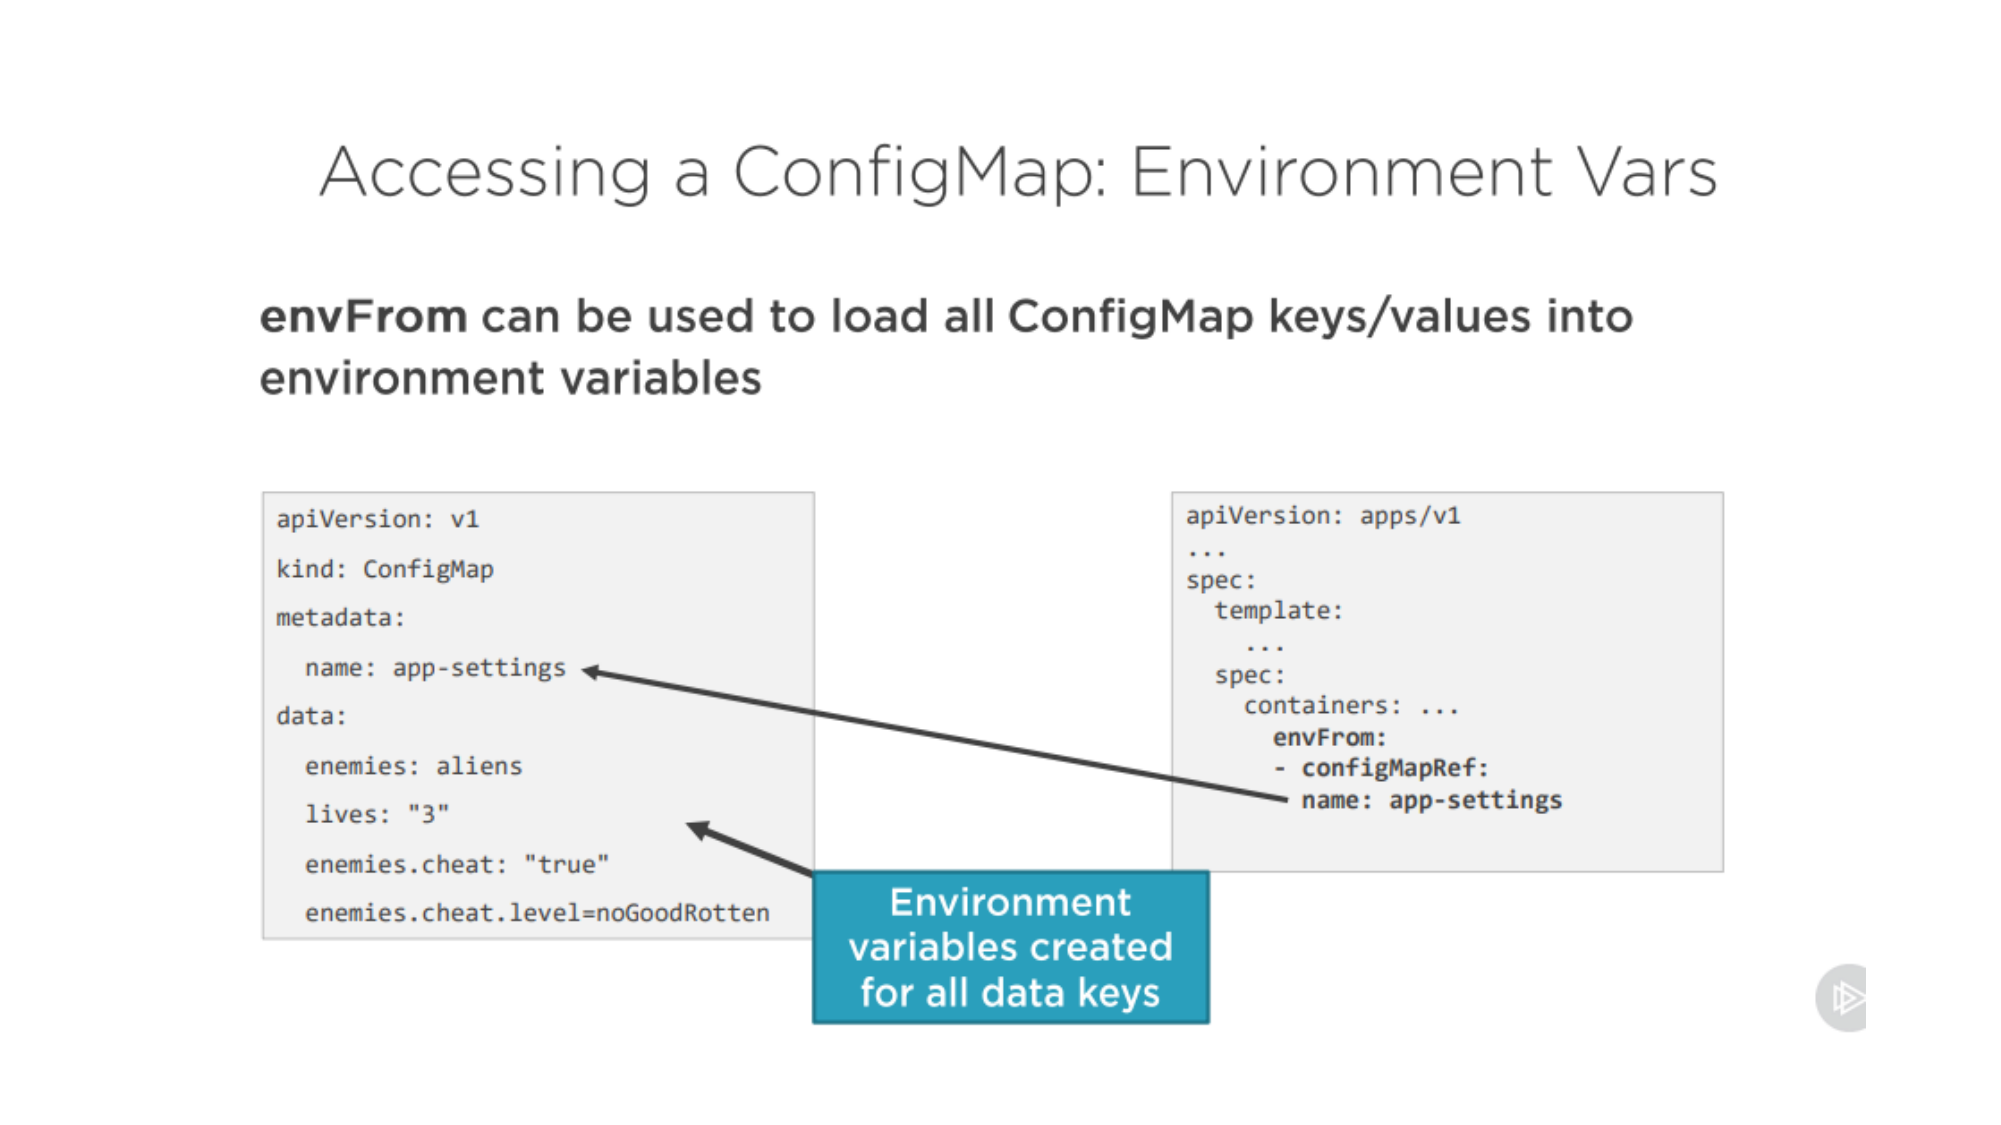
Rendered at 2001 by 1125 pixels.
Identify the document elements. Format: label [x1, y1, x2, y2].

picture [161, 89, 1866, 1036]
